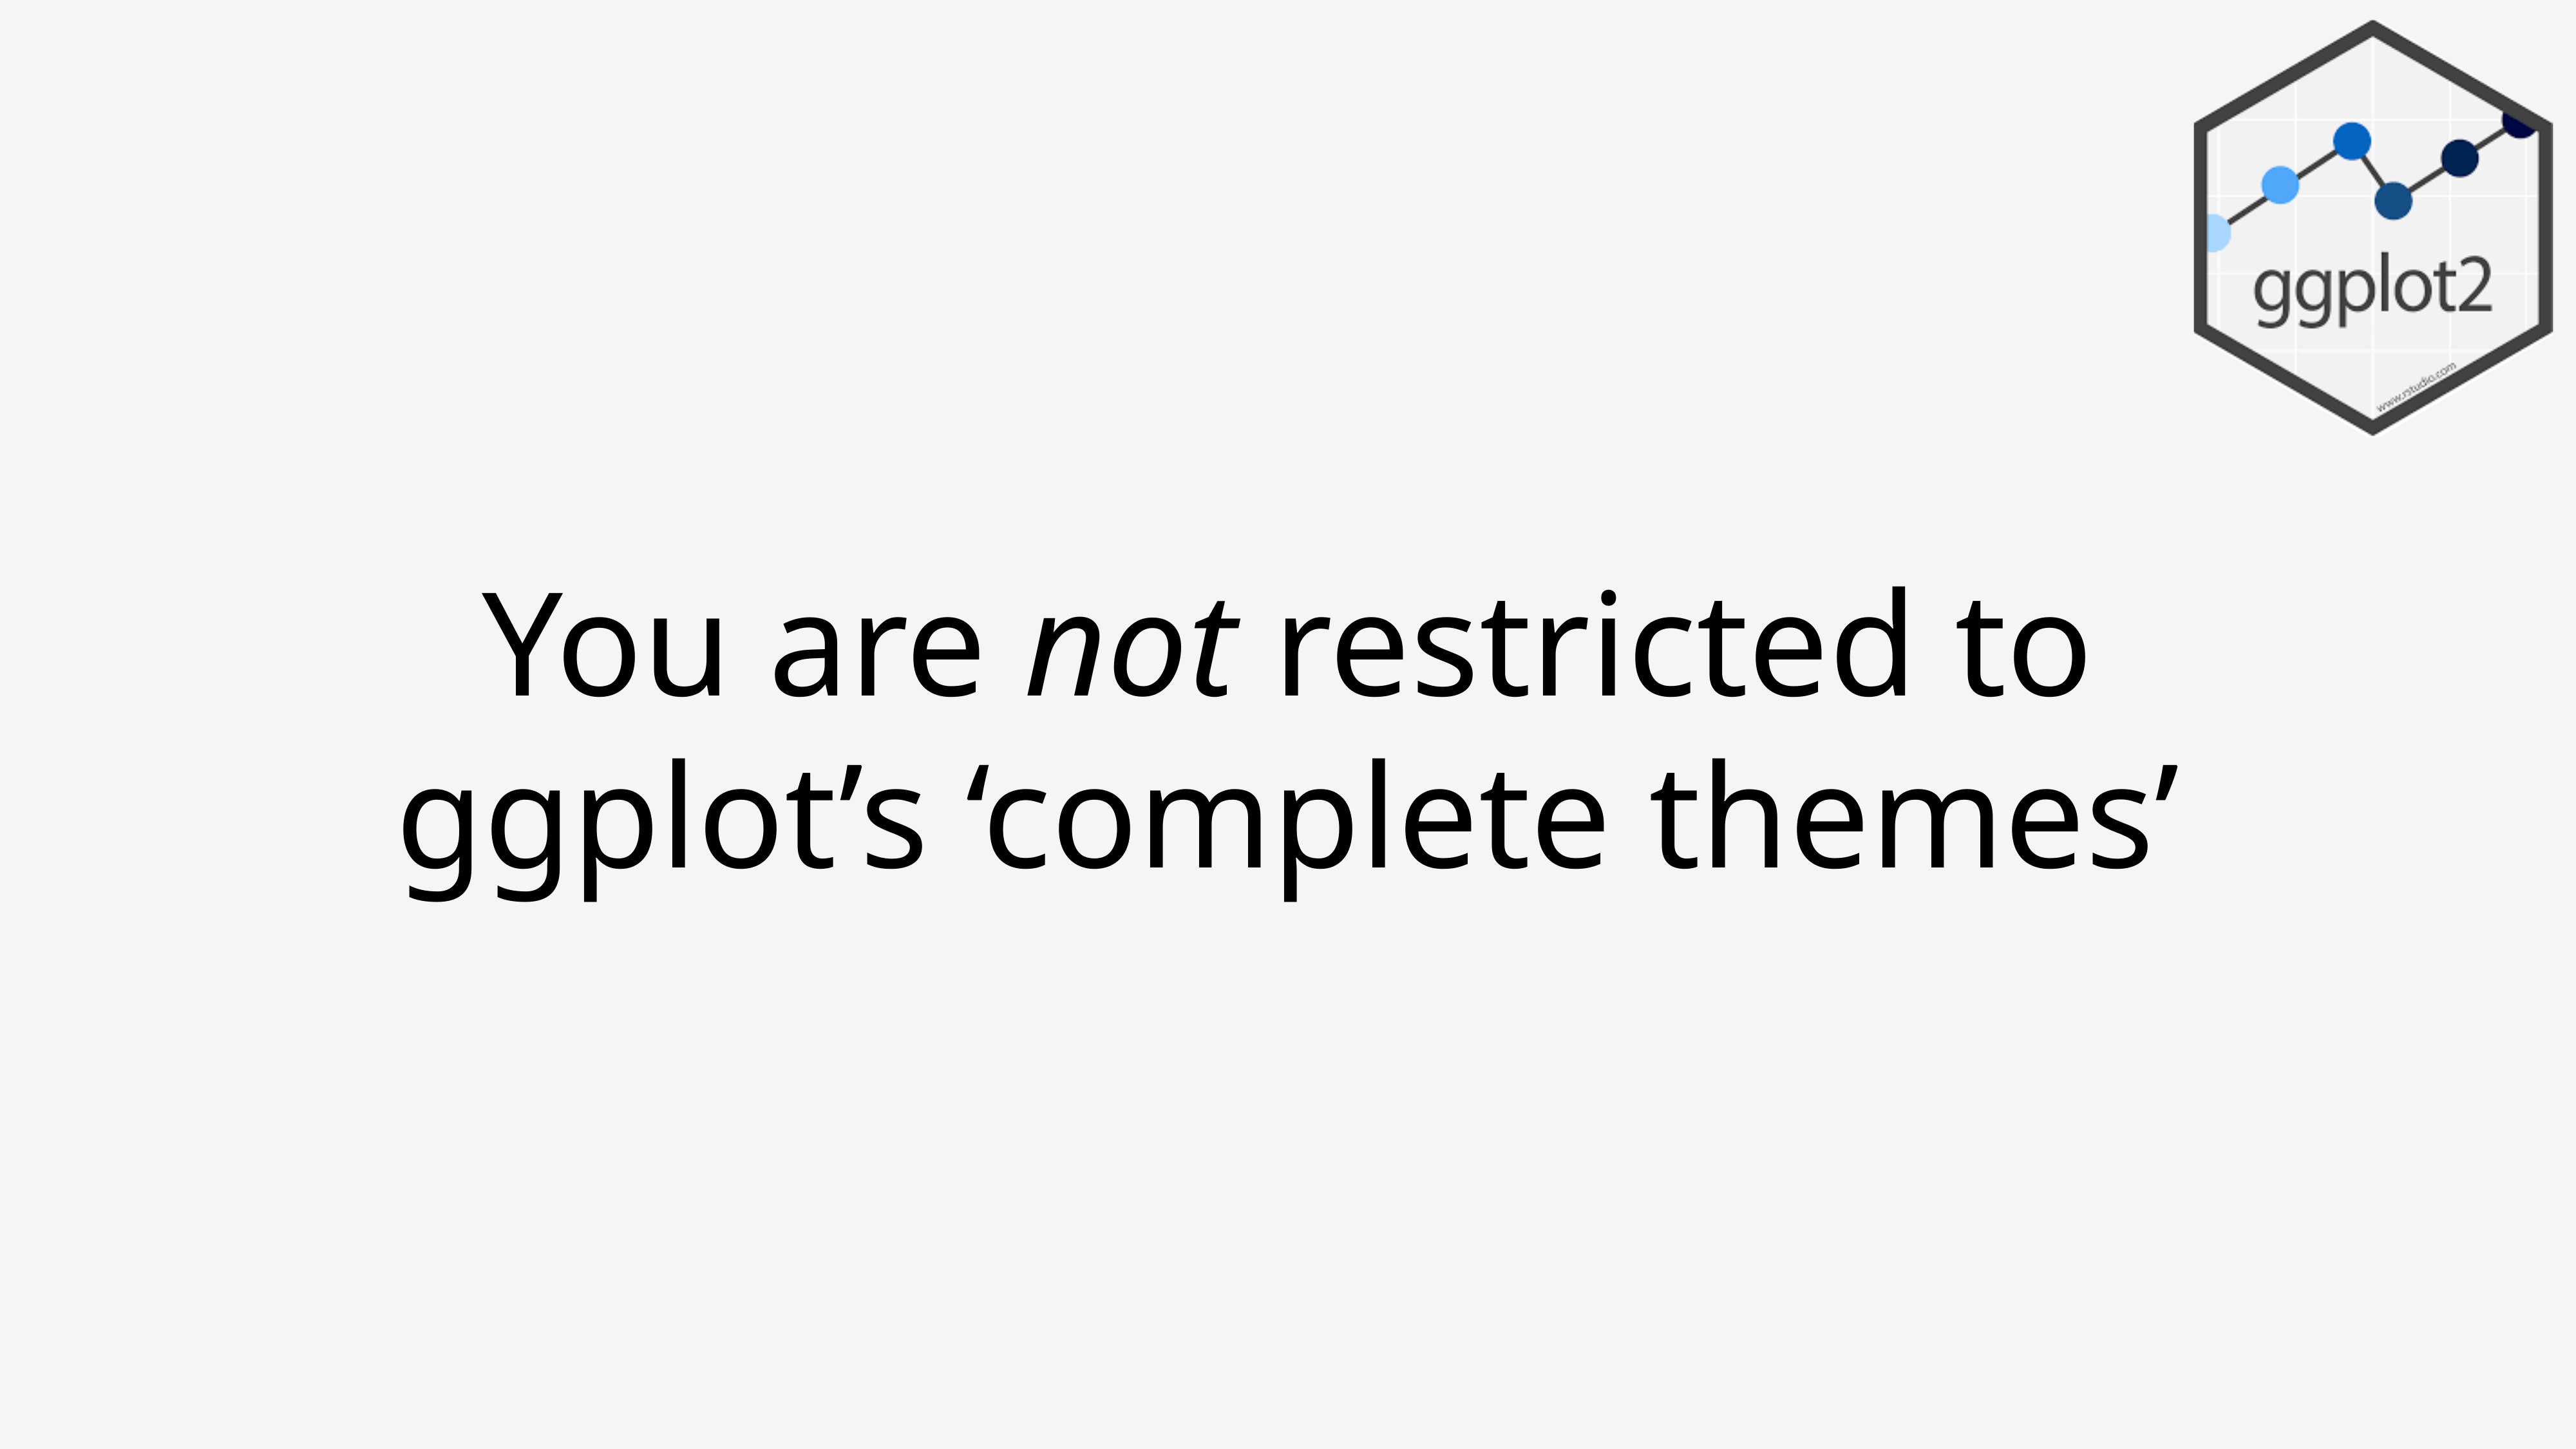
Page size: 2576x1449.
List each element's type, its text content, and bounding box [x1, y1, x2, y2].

text_box You are not restricted to ggplot’s ‘complete themes’ [225, 544, 2351, 905]
picture [2193, 19, 2553, 438]
